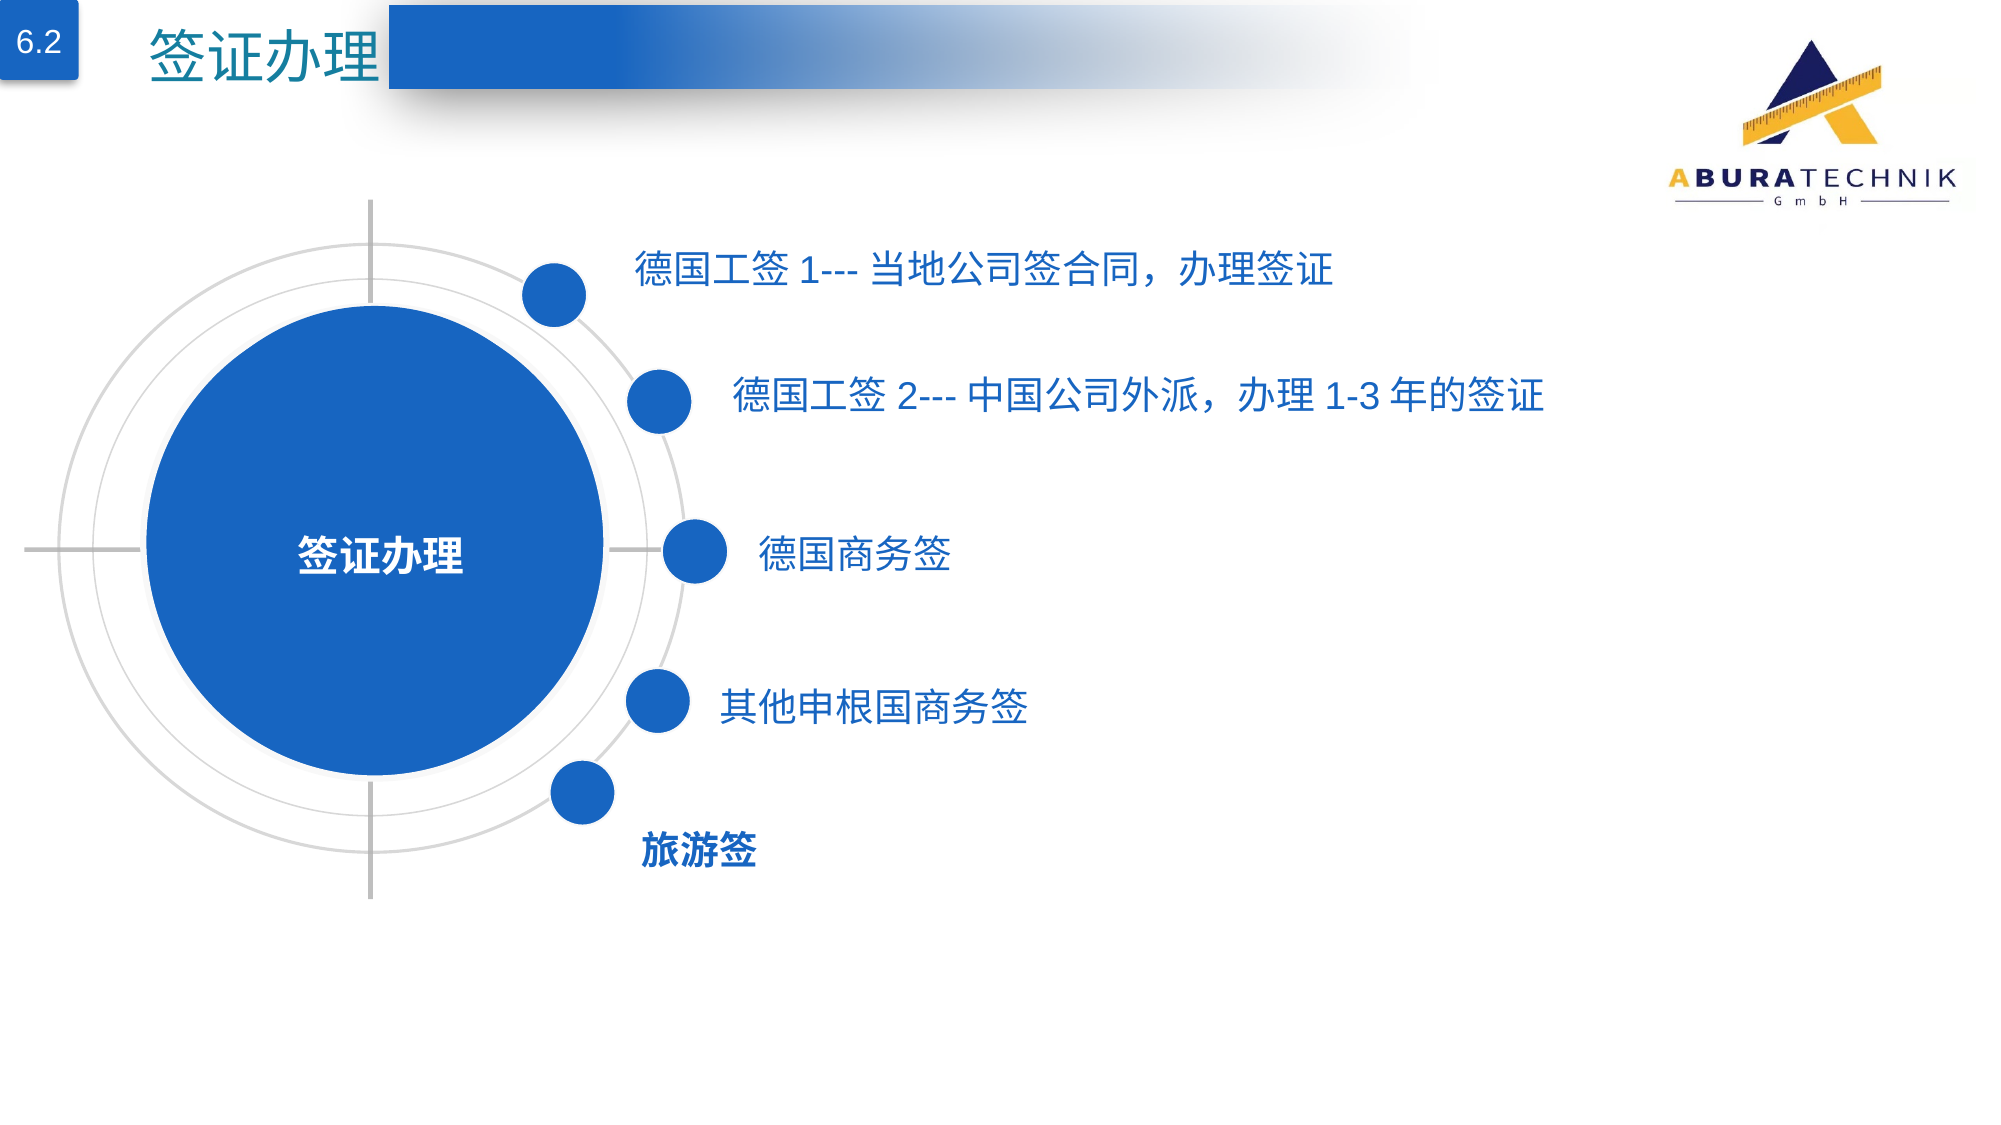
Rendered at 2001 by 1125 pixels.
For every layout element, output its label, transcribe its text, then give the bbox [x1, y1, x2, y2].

text_box [397, 4, 1412, 89]
text_box [405, 16, 808, 123]
text_box 德国工签2---中国公司外派，办理1-3年的签证 [717, 362, 1810, 425]
text_box 6.2 [0, 0, 80, 81]
text_box 旅游签 [717, 818, 1800, 881]
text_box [143, 305, 607, 779]
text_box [549, 759, 616, 826]
picture [1644, 0, 1976, 243]
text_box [521, 262, 588, 329]
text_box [626, 368, 693, 435]
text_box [624, 667, 691, 734]
text_box 签证办理 [106, 0, 397, 98]
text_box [661, 518, 729, 585]
text_box 其他申根国商务签 [717, 674, 1778, 737]
text_box 德国商务签 [742, 521, 1803, 584]
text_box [24, 199, 717, 900]
text_box 德国工签1---当地公司签合同，办理签证 [717, 236, 1798, 299]
